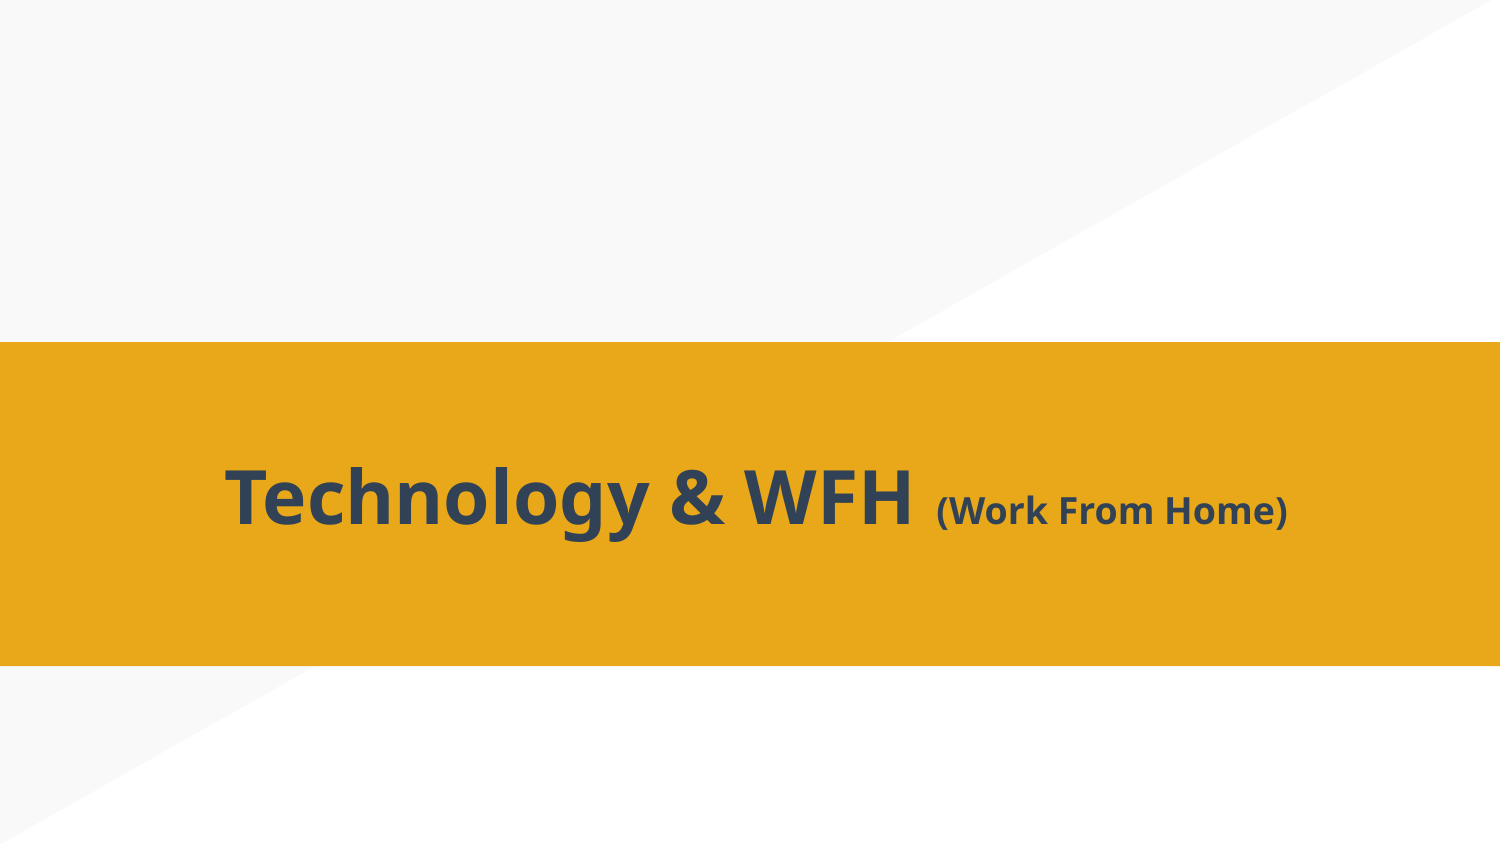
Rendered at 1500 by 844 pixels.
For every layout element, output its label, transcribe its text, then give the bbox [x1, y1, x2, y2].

title Technology & WFH (Work From Home) [209, 434, 1500, 555]
